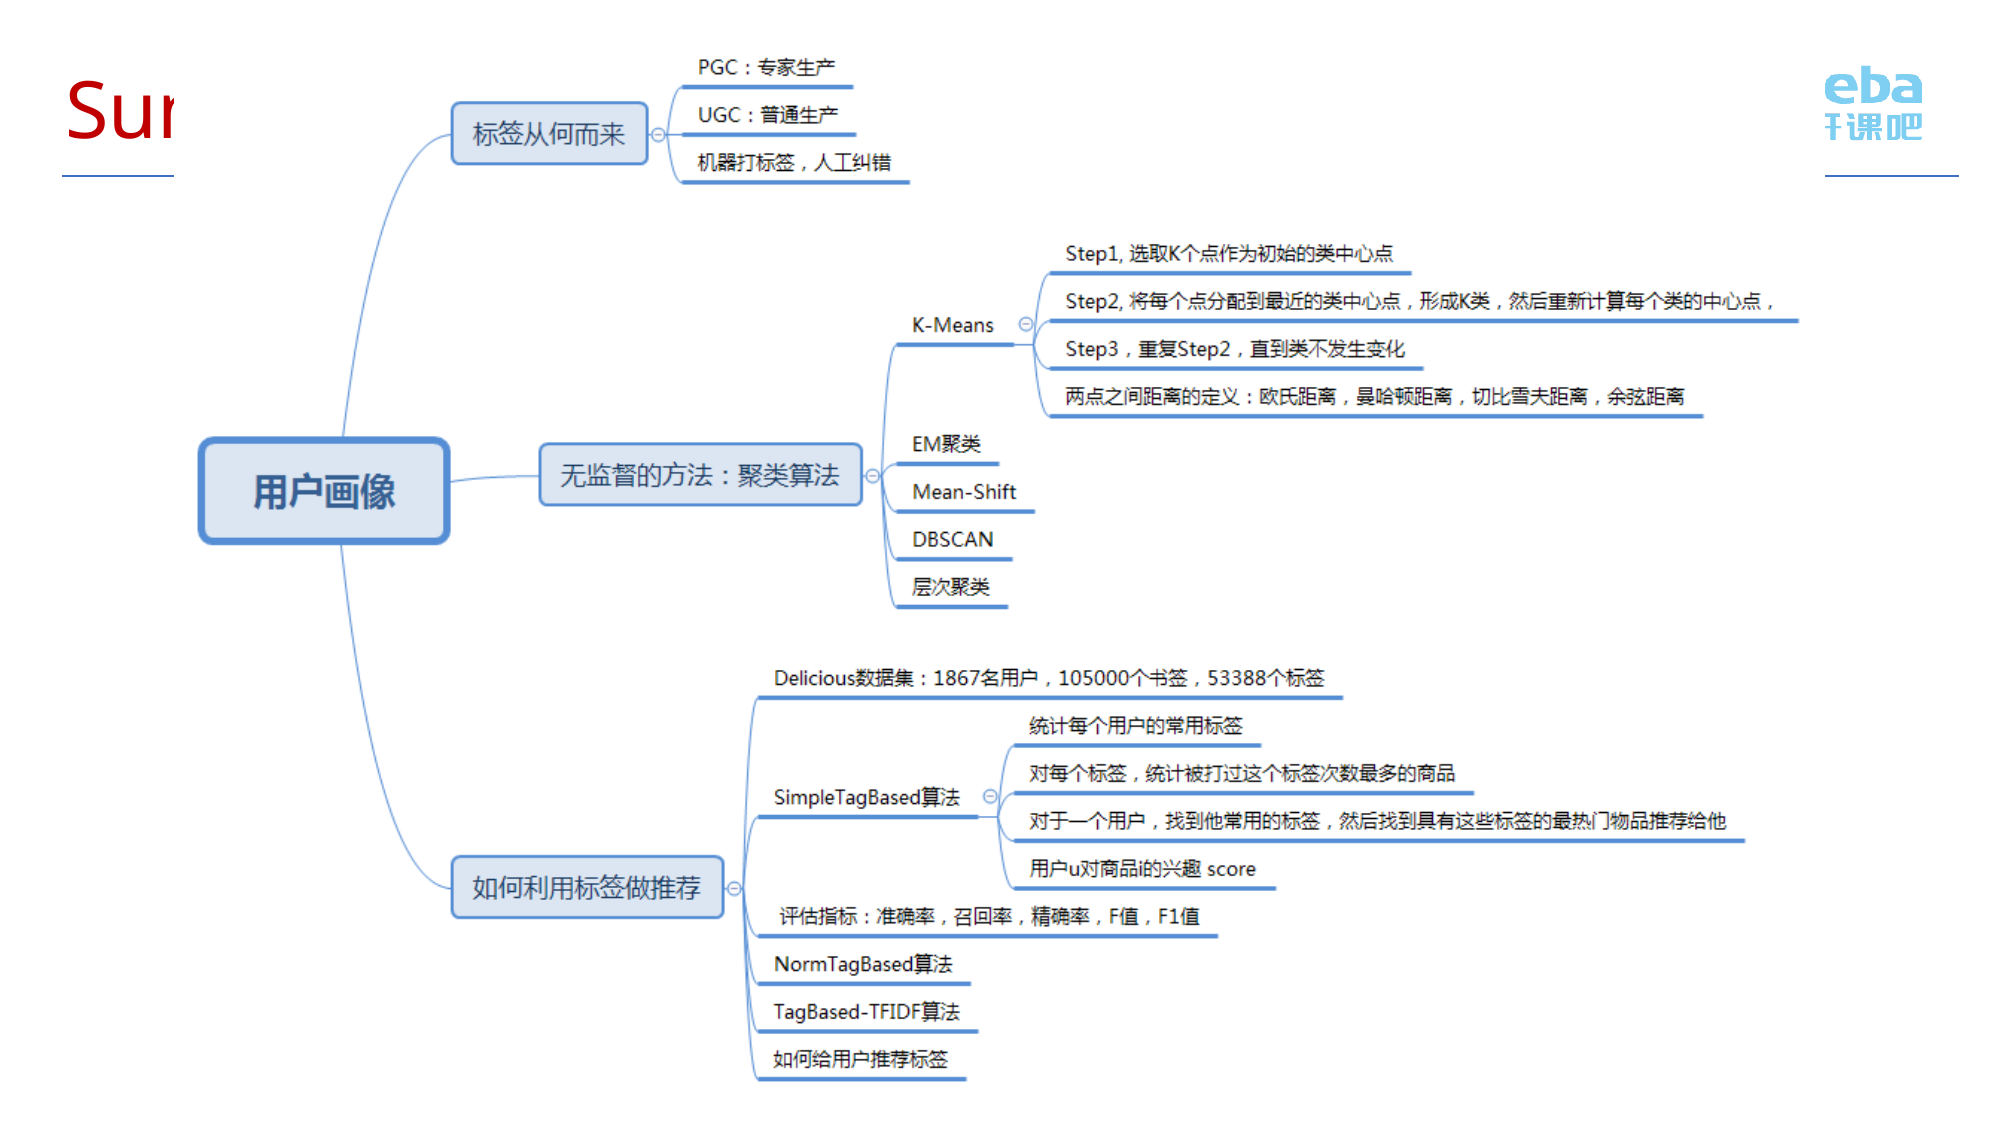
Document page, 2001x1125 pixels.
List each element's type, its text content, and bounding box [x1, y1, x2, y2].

picture [174, 21, 1826, 1104]
table_cell 87 [1826, 21, 1950, 167]
title Summary [57, 59, 174, 167]
